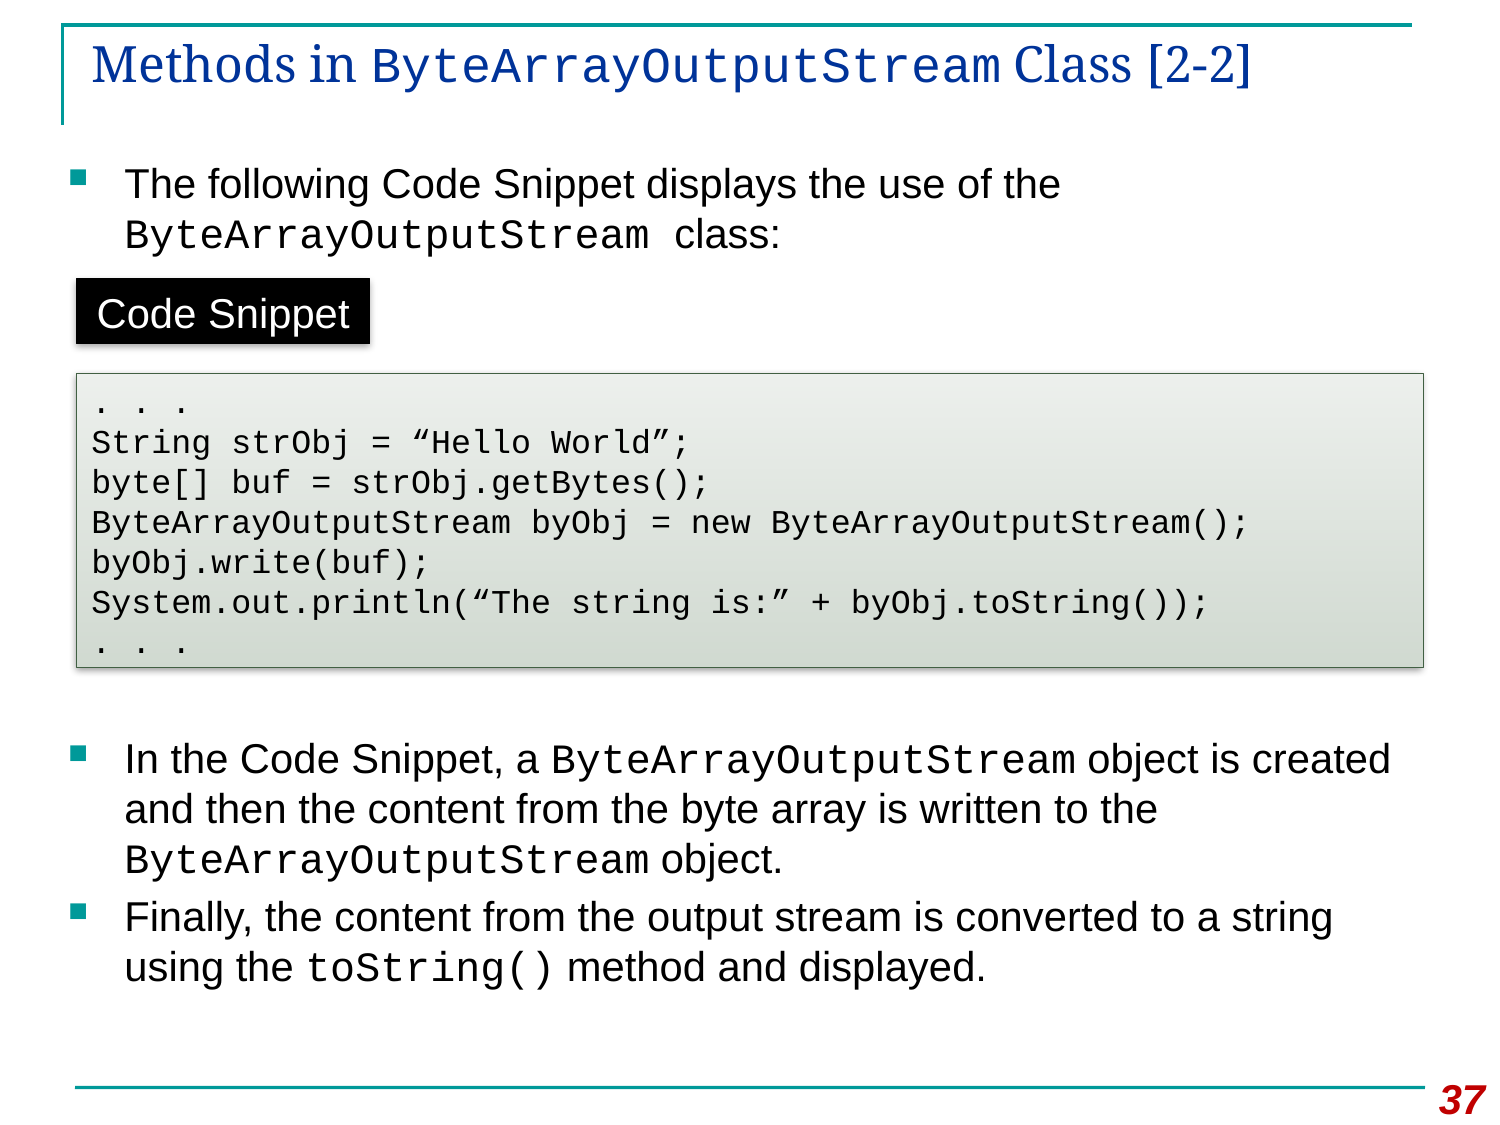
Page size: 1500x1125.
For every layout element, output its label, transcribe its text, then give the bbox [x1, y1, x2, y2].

list The following Code Snippet displays the use of the ByteArrayOutputStream class: In the Code Snippet, a ByteArrayOutputStream object is created and then the content from the byte array is written to the ByteArrayOutputStream object. Finally, the content from the output stream is converted to a string using the toString() method and displayed. [52, 148, 1427, 1070]
title Methods in ByteArrayOutputStream Class [2-2] [76, 24, 1288, 93]
text_box Code Snippet [76, 278, 370, 344]
text_box . . . String strObj = “Hello World”; byte[] buf = strObj.getBytes(); ByteArrayOutputStream byObj = new ByteArrayOutputStream(); byObj.write(buf); System.out.println(“The string is:” + byObj.toString()); . . . [76, 373, 1424, 668]
slide_number 37 [1400, 1065, 1500, 1125]
